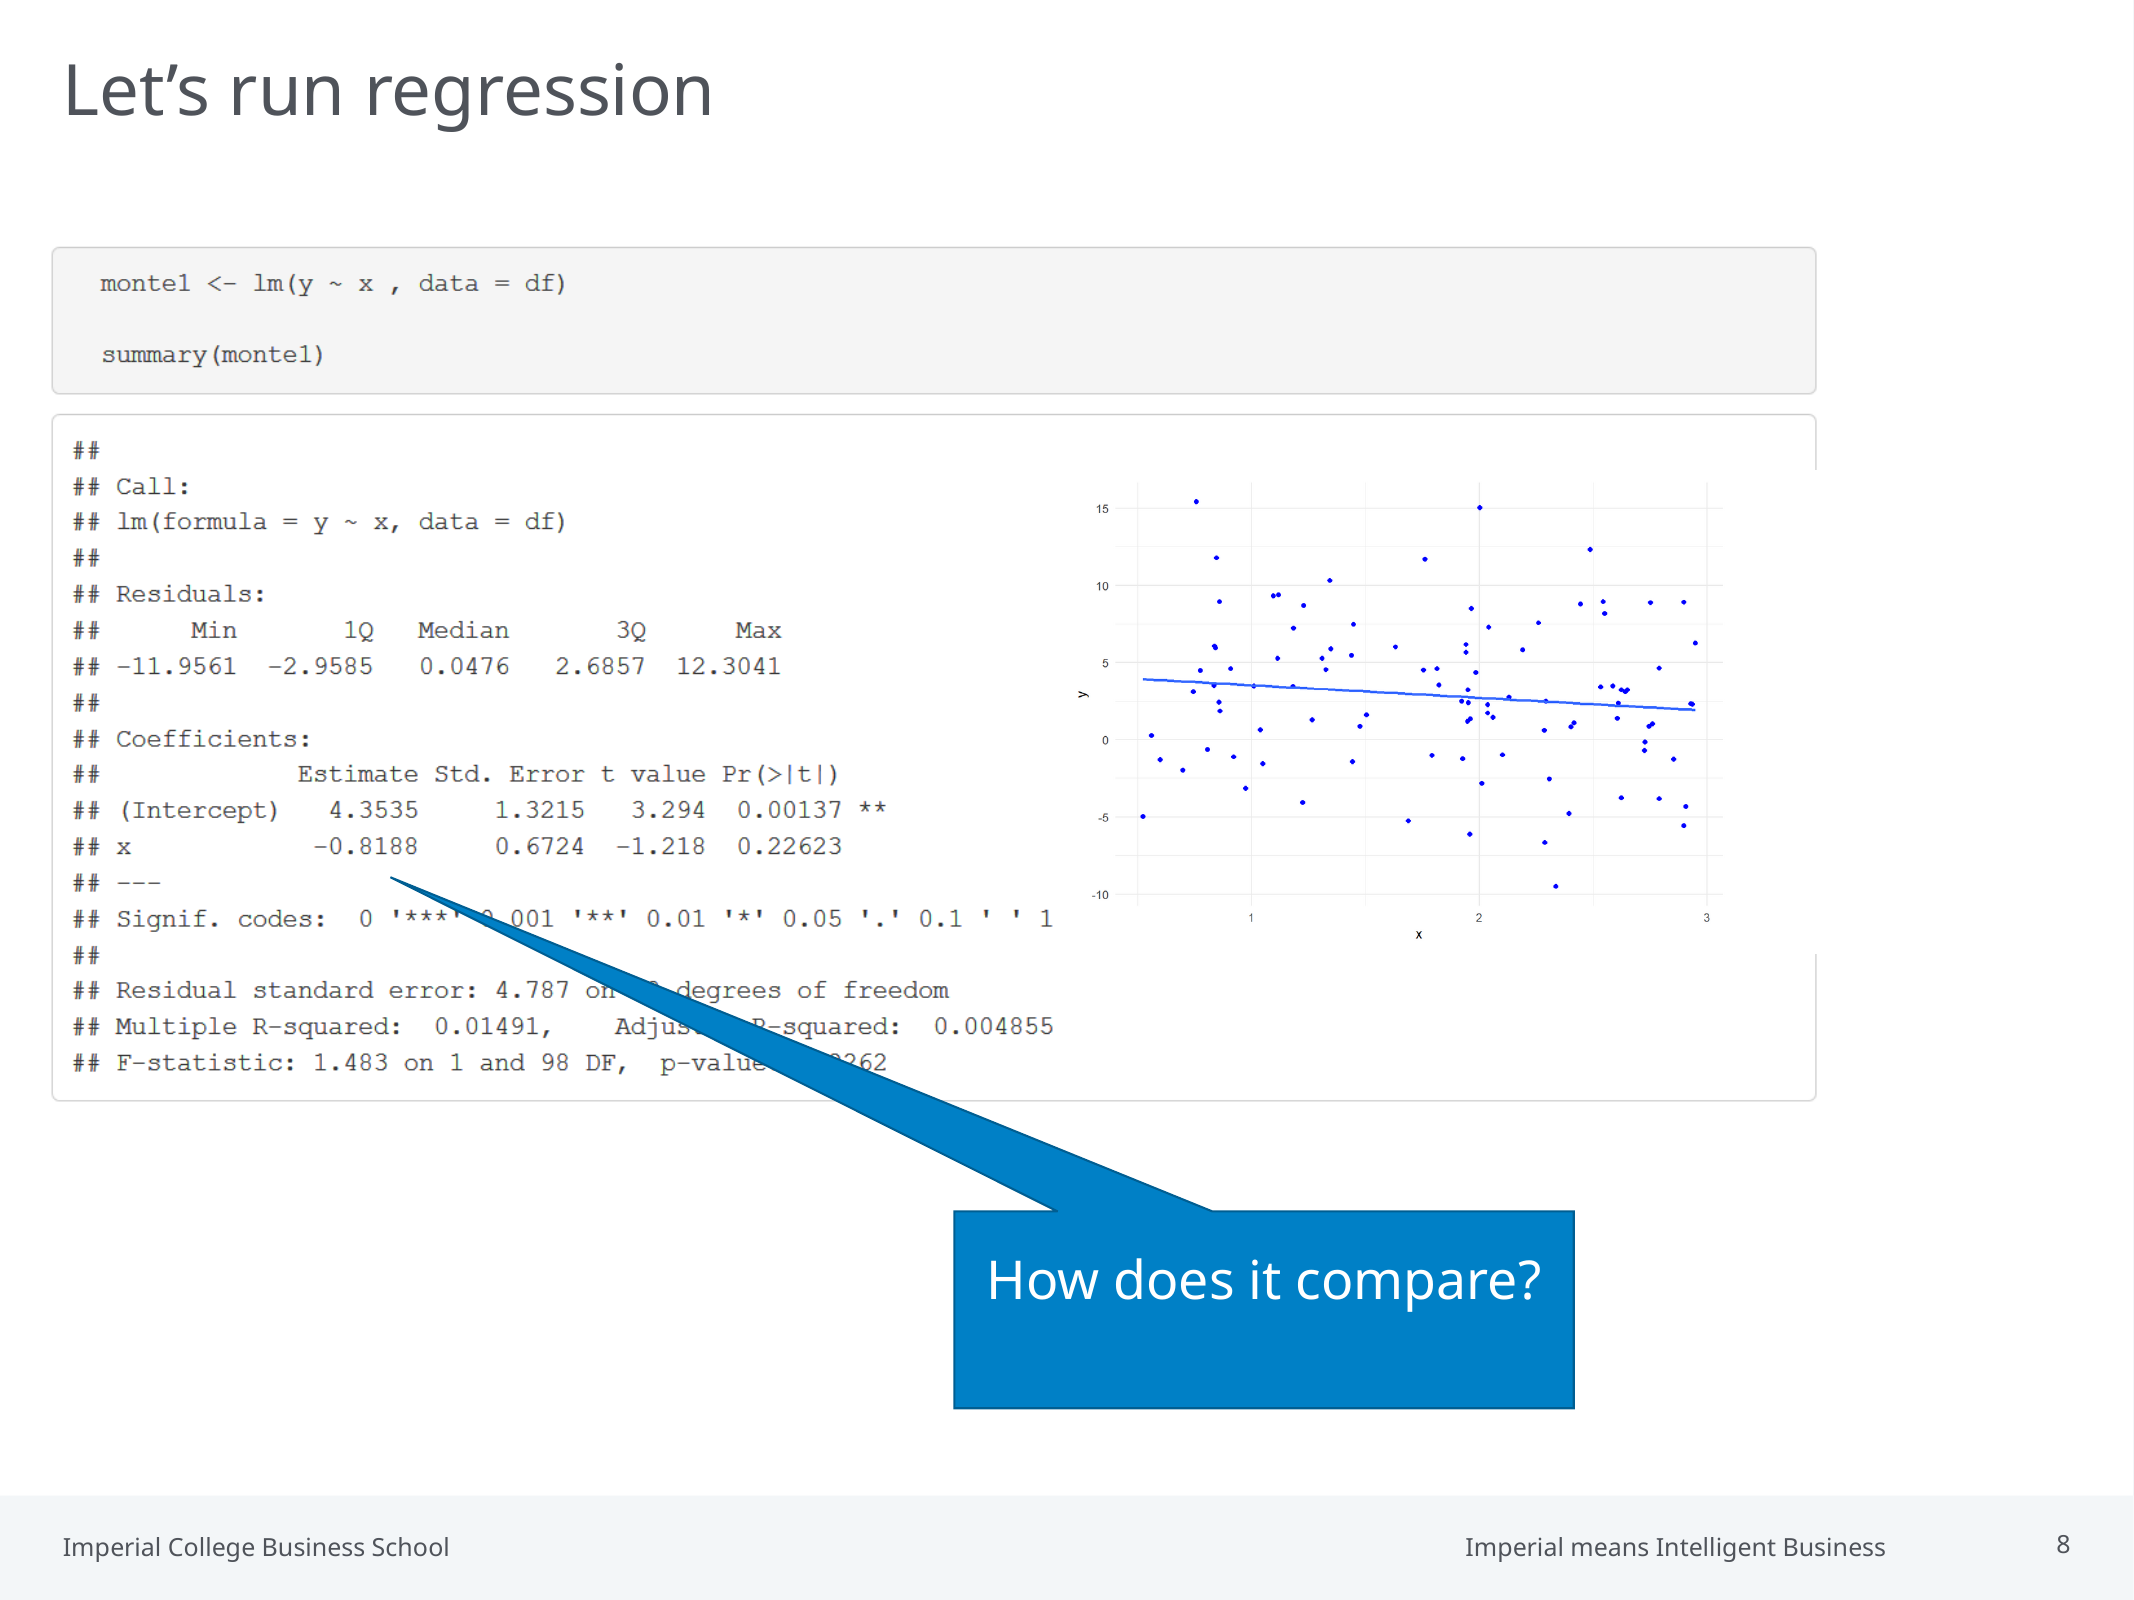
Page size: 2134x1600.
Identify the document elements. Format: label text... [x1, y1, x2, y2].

picture [0, 212, 1964, 1121]
title Let’s run regression [62, 50, 2071, 145]
